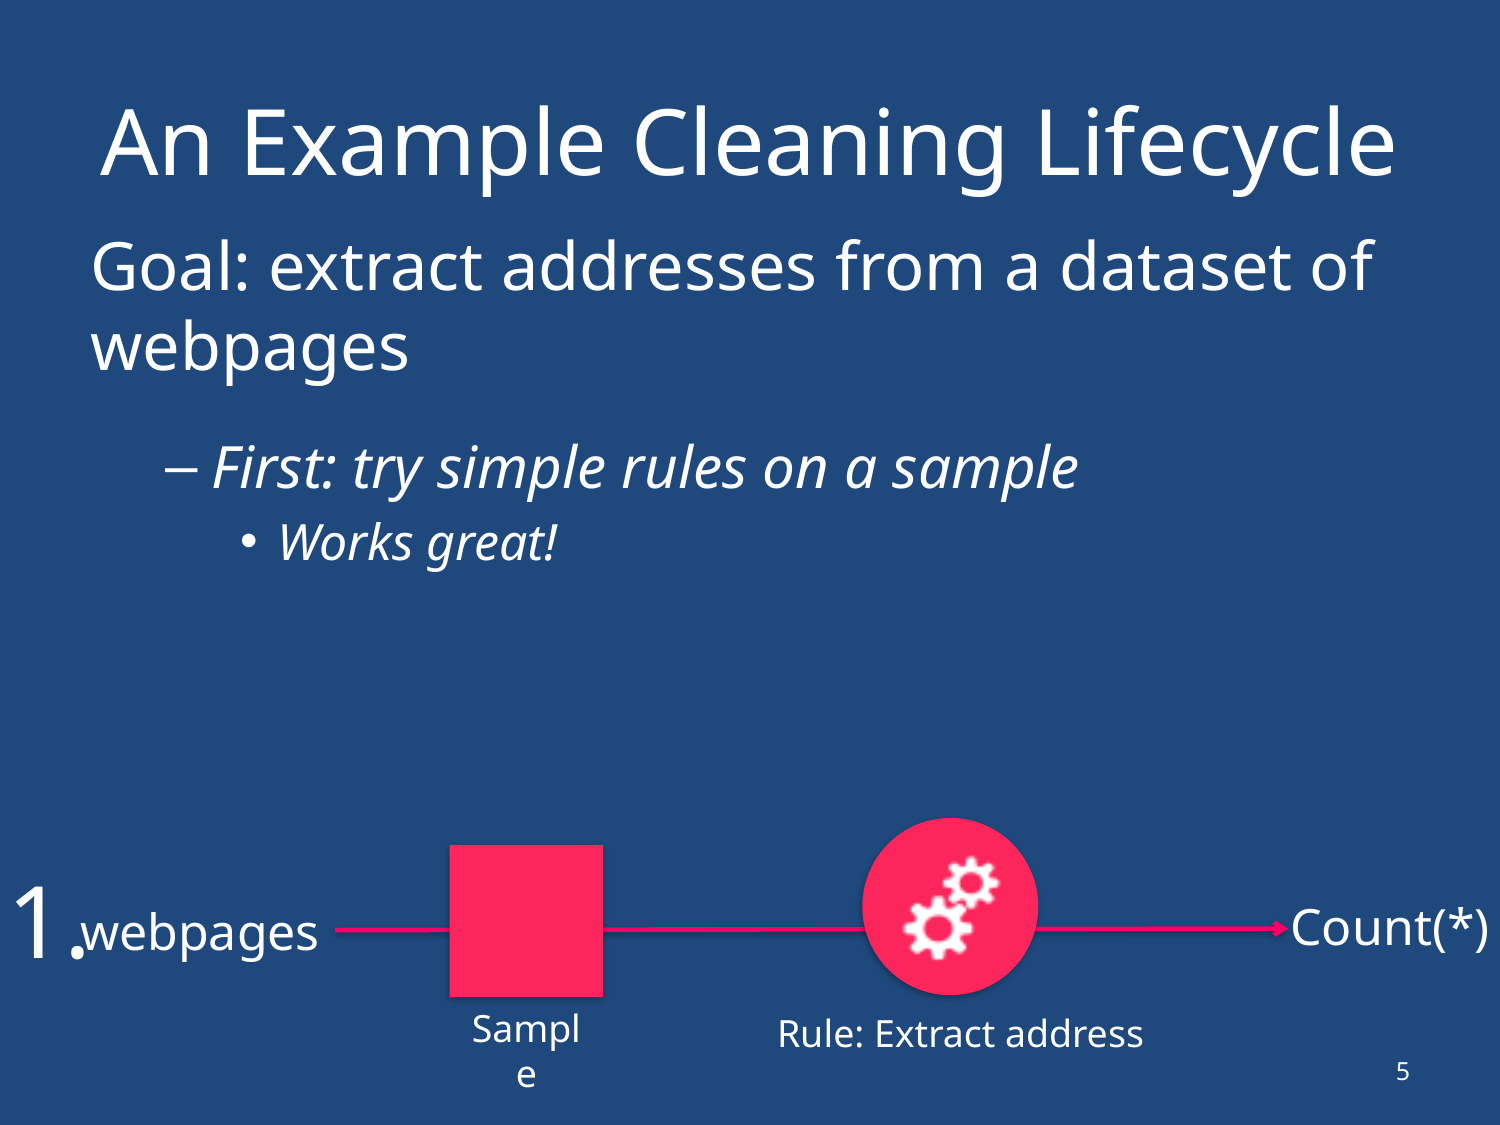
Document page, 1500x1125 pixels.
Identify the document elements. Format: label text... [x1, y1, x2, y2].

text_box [0, 817, 1498, 1063]
list Goal: extract addresses from a dataset of webpages First: try simple rules on a sample Works great! [75, 216, 1500, 819]
title An Example Cleaning Lifecycle [75, 45, 1425, 233]
slide_number 5 [1074, 1071, 1425, 1103]
